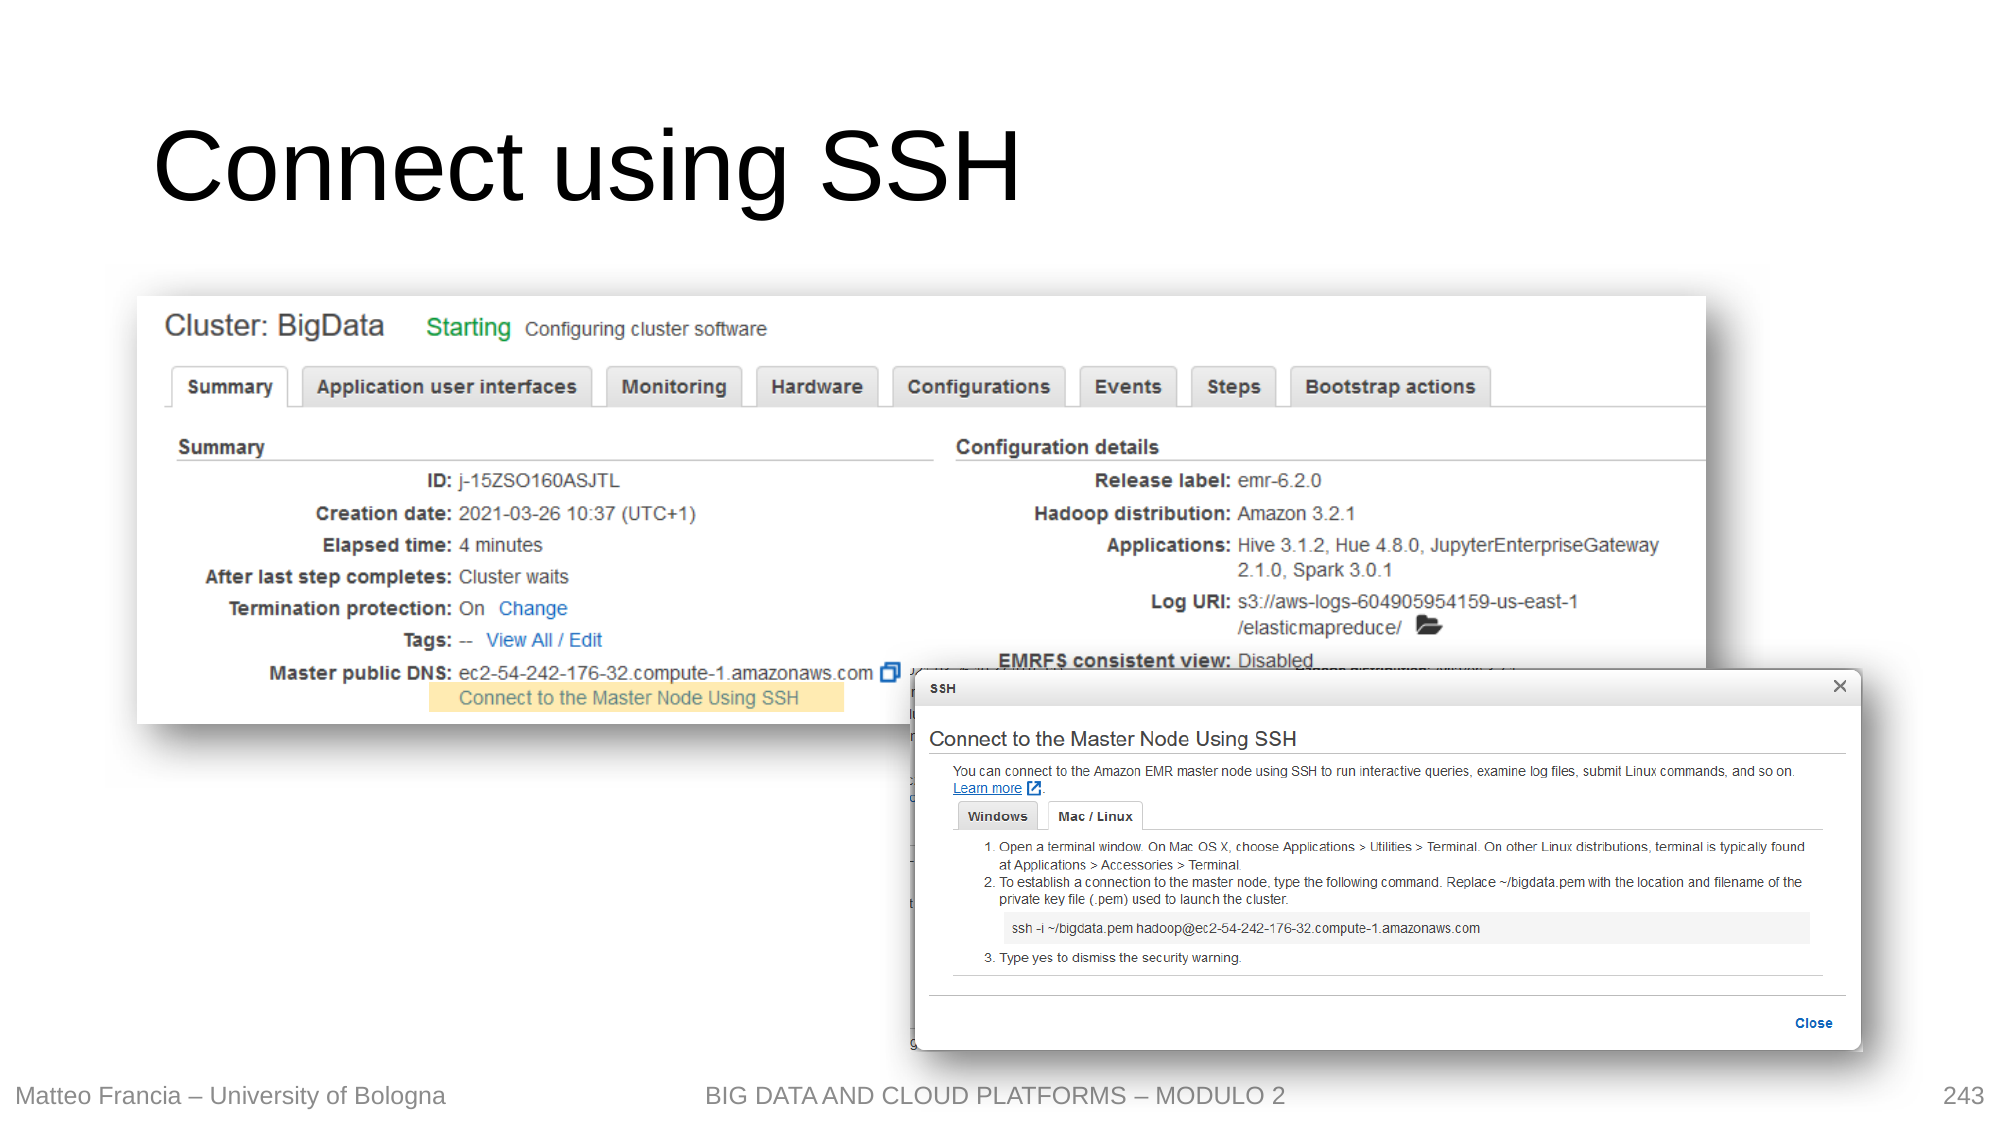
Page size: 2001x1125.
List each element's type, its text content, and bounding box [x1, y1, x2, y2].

slide_number 243 [1550, 1065, 2000, 1125]
footer Matteo Francia – University of Bologna [0, 1065, 466, 1125]
title Connect using SSH [137, 59, 1863, 278]
picture [910, 668, 1863, 1052]
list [137, 296, 1706, 724]
